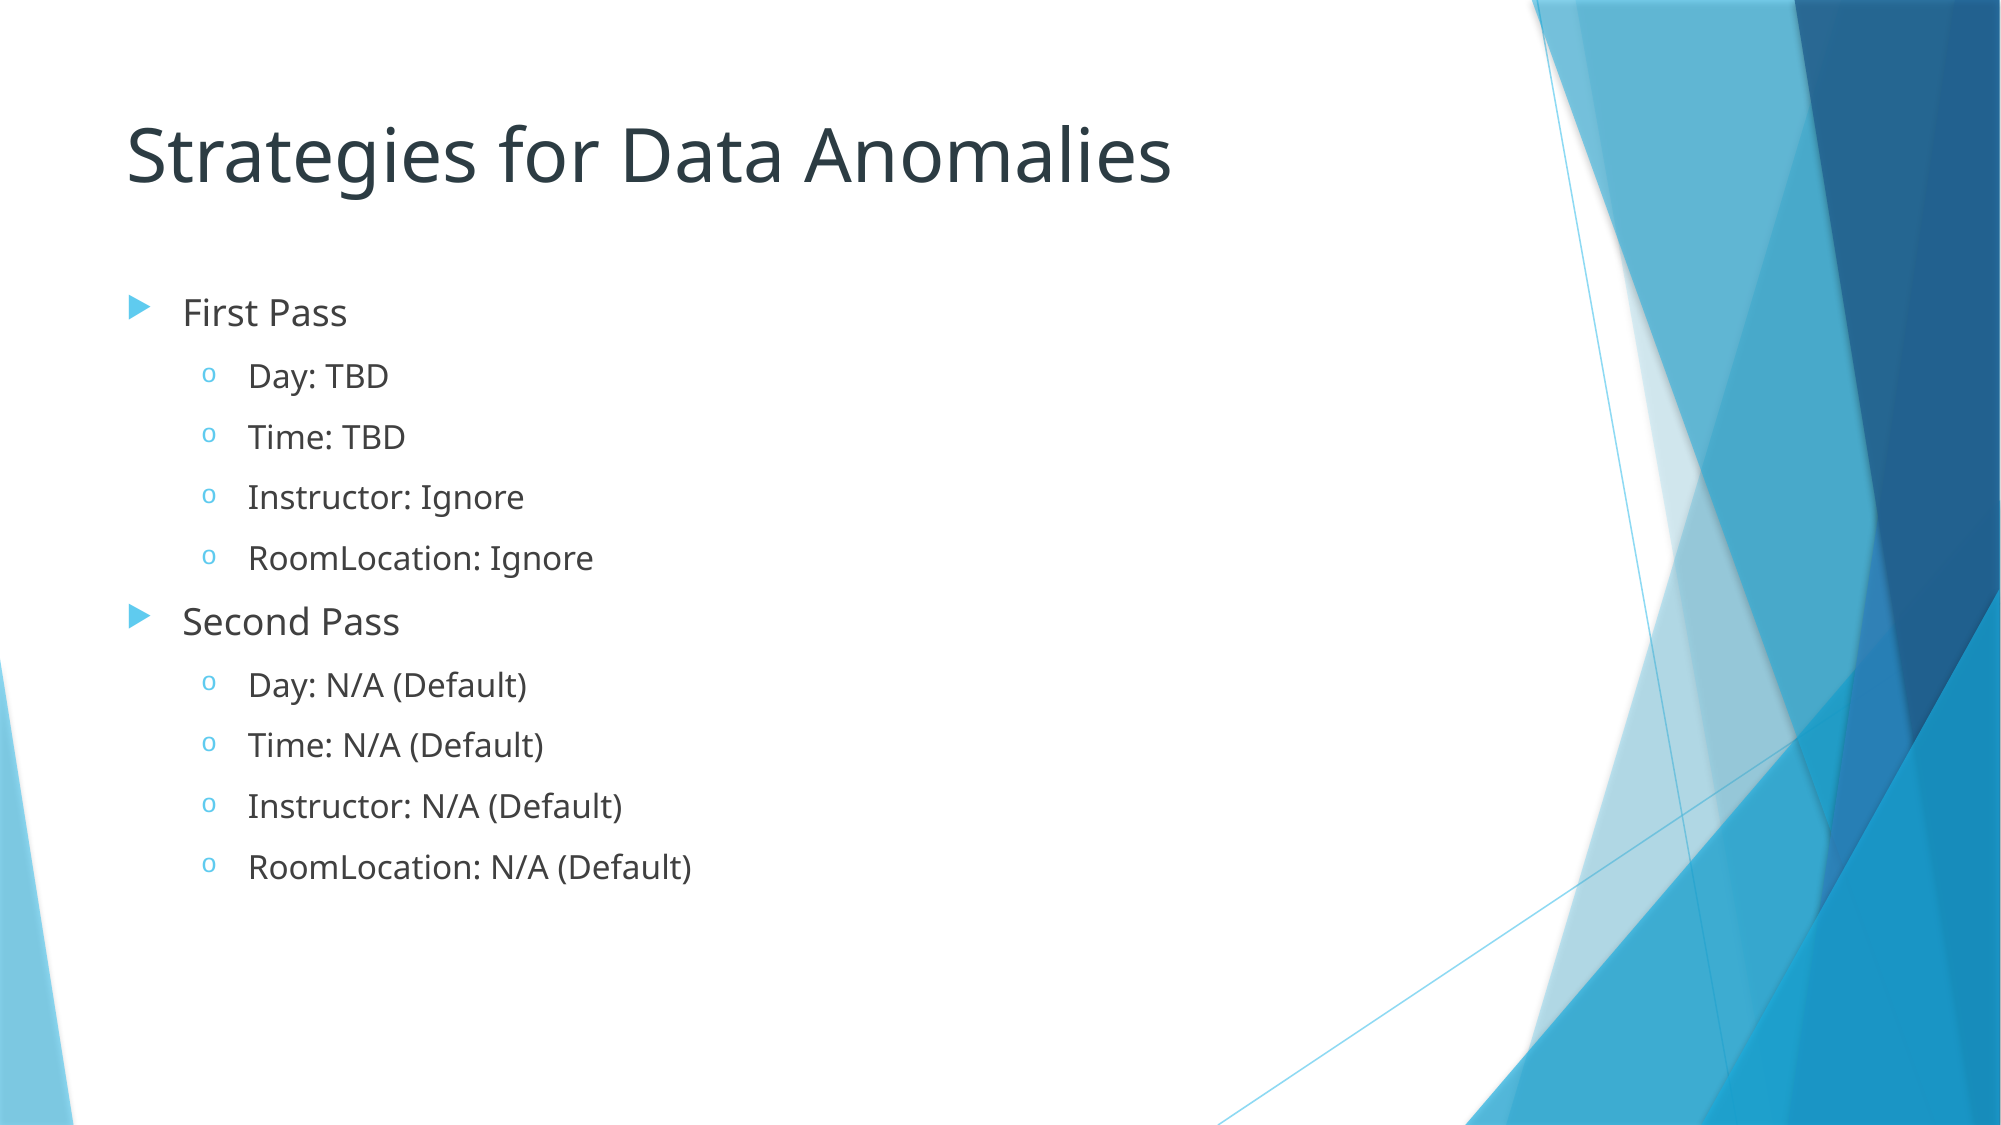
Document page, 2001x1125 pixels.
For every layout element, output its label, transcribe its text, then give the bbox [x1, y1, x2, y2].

list First Pass Day: TBD Time: TBD Instructor: Ignore RoomLocation: Ignore Second Pass Day: N/A (Default) Time: N/A (Default) Instructor: N/A (Default) RoomLocation: N/A (Default) [111, 281, 1522, 919]
title Strategies for Data Anomalies [111, 99, 1522, 281]
